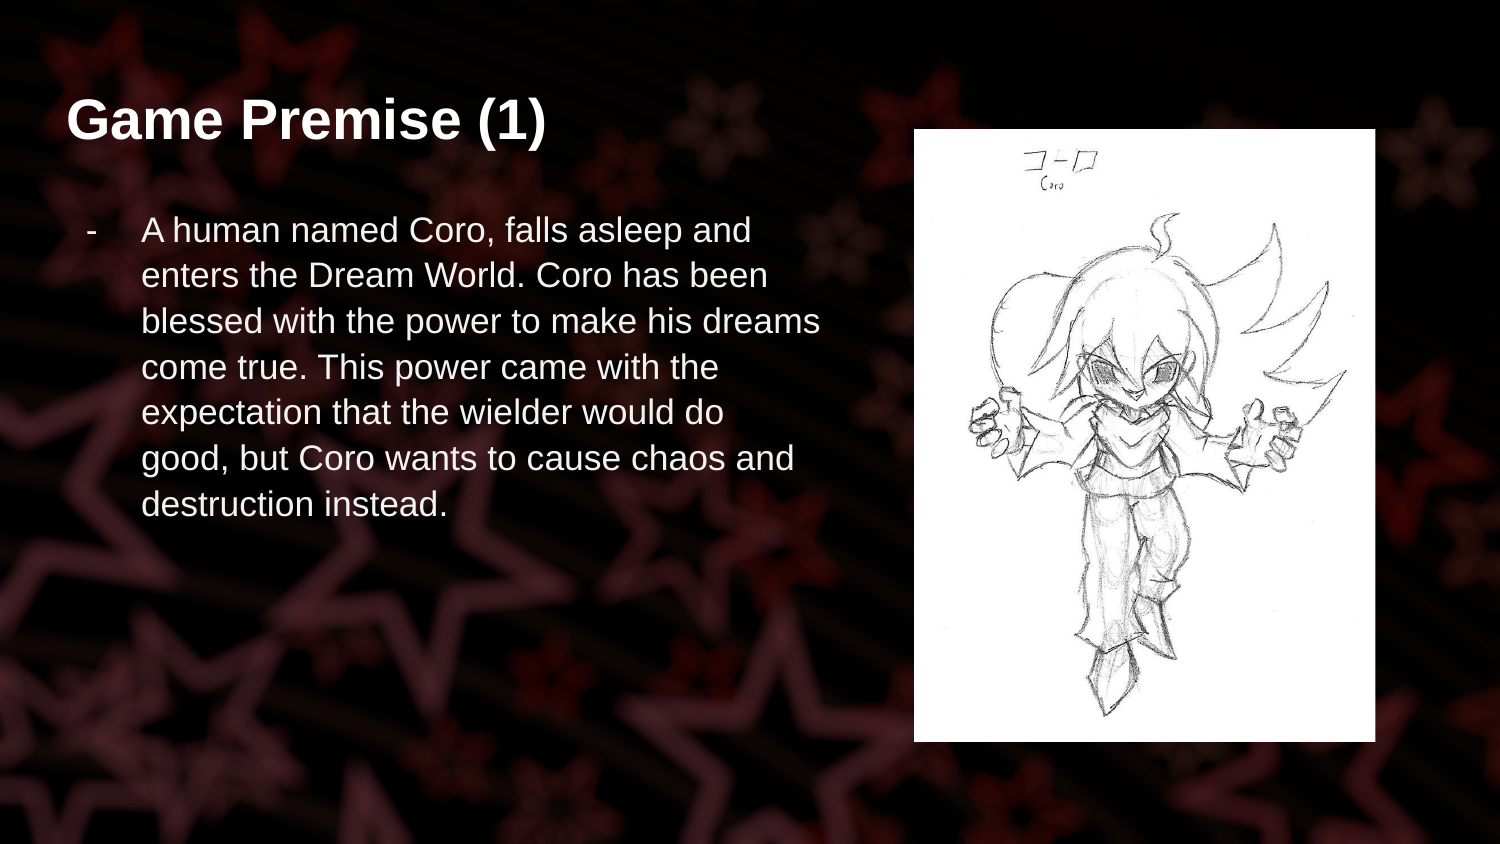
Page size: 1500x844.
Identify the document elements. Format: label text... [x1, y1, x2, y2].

title Game Premise (1) [51, 72, 1449, 167]
list A human named Coro, falls asleep and enters the Dream World. Coro has been blessed with the power to make his dreams come true. This power came with the expectation that the wielder would do good, but Coro wants to cause chaos and destruction instead. [51, 189, 837, 750]
picture [0, 0, 1500, 844]
